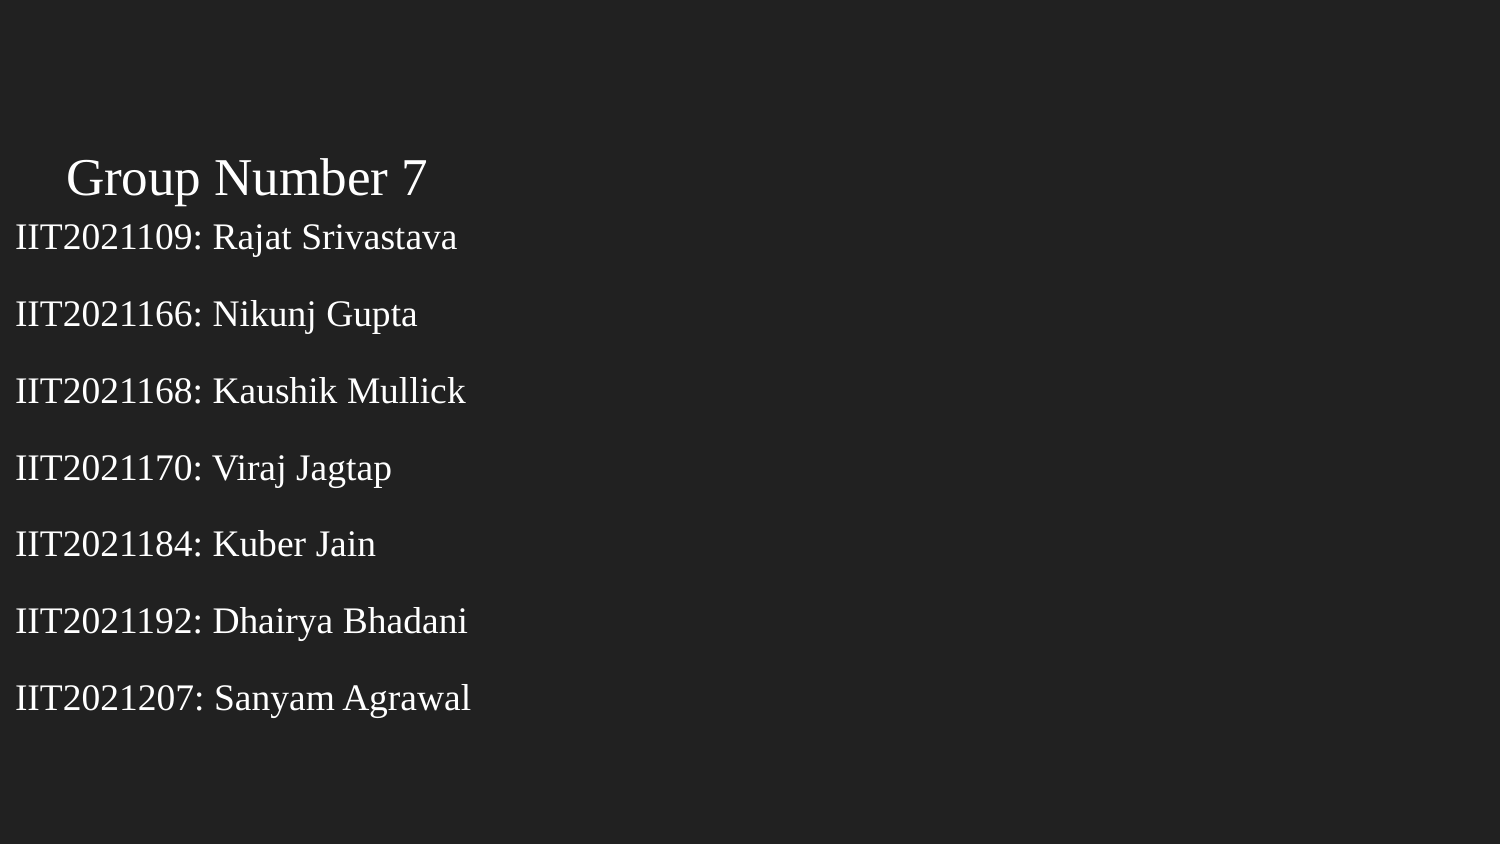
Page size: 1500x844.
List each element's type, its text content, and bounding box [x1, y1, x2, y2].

title Group Number 7 [51, 127, 1449, 222]
list IIT2021109: Rajat Srivastava IIT2021166: Nikunj Gupta IIT2021168: Kaushik Mullick IIT2021170: Viraj Jagtap IIT2021184: Kuber Jain IIT2021192: Dhairya Bhadani IIT2021207: Sanyam Agrawal [0, 190, 1398, 751]
